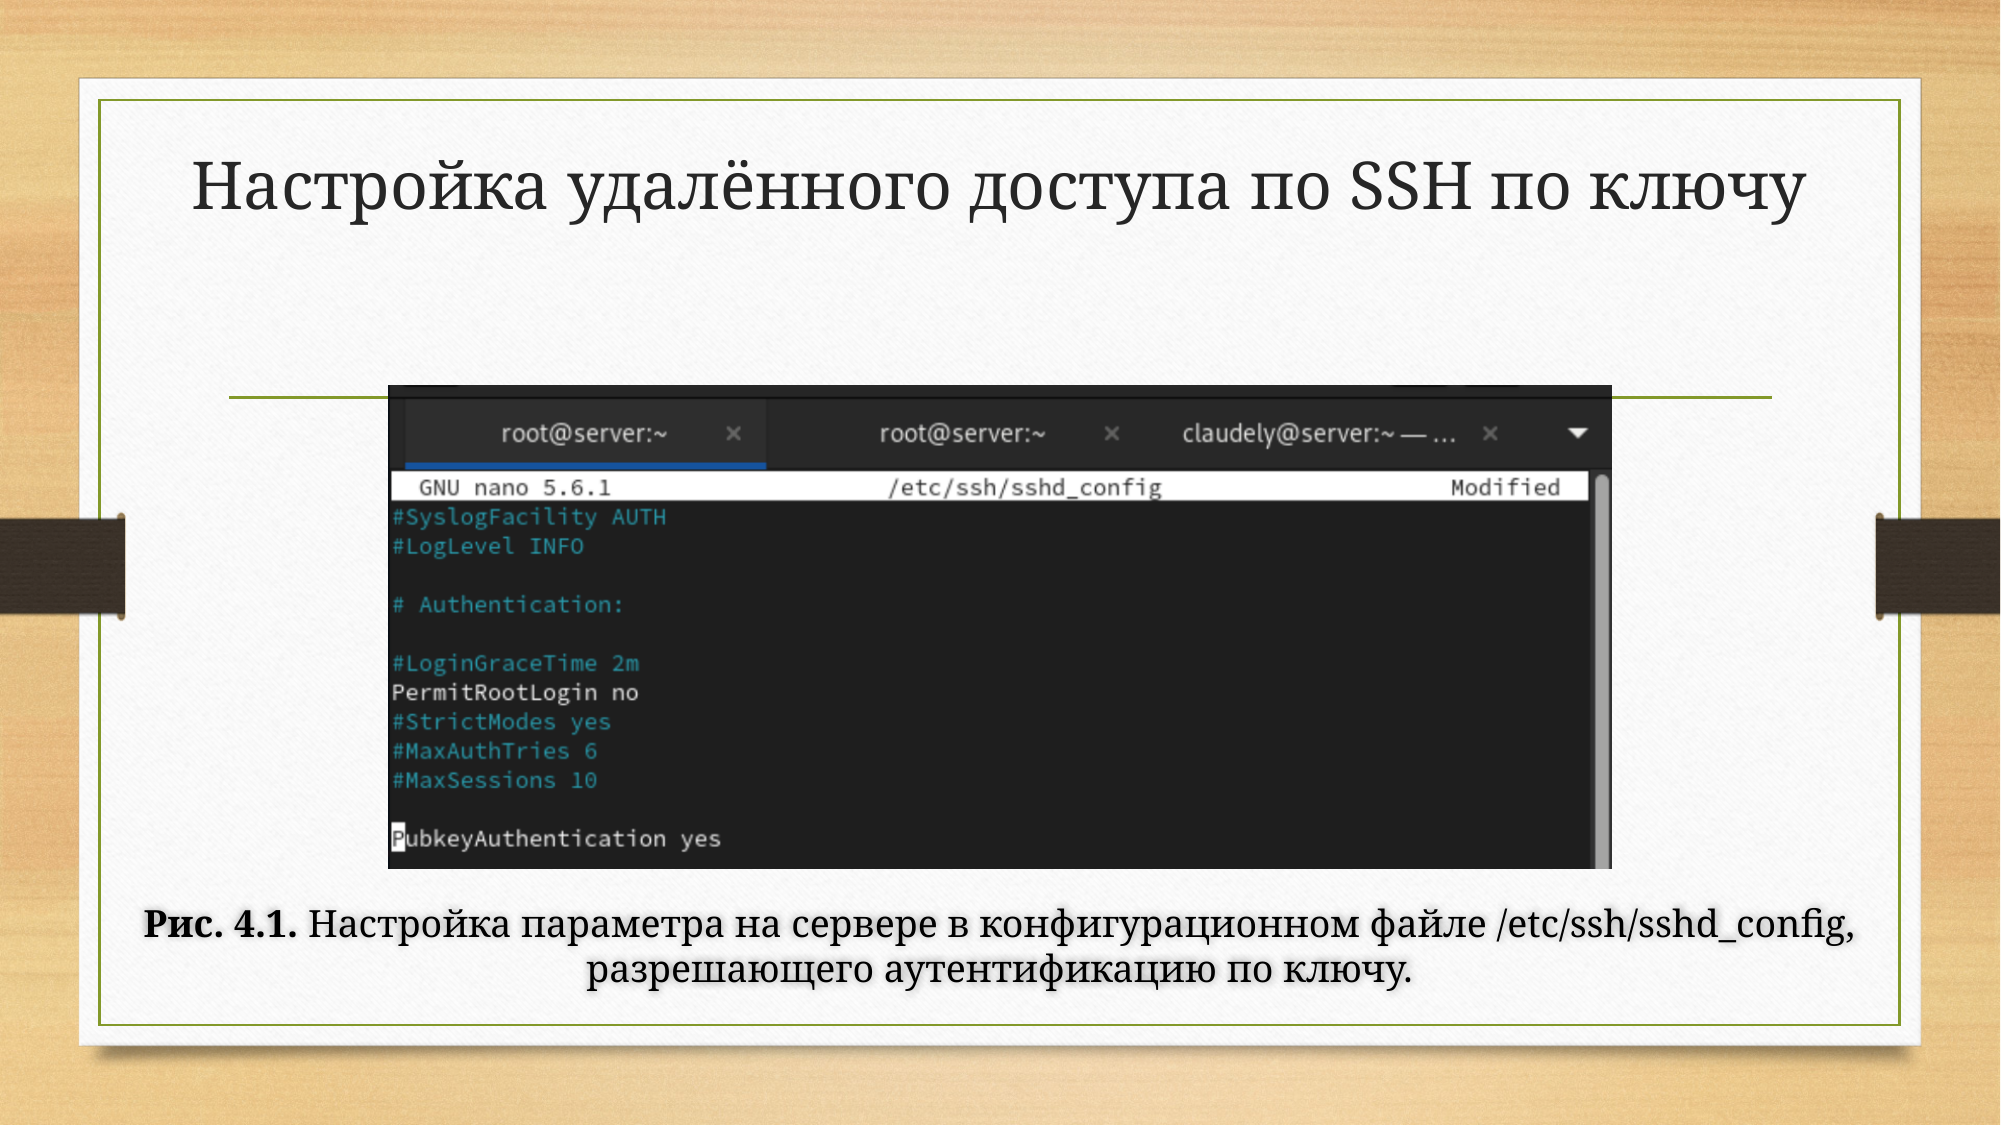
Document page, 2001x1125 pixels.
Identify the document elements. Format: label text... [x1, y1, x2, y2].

picture [0, 0, 2001, 1125]
title Настройка удалённого доступа по SSH по ключу [132, 103, 1868, 263]
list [388, 385, 1612, 869]
text_box Рис. 4.1. Настройка параметра на сервере в конфигурационном файле /etc/ssh/sshd_config, разрешающего аутентификацию по ключу. [0, 845, 2000, 1045]
